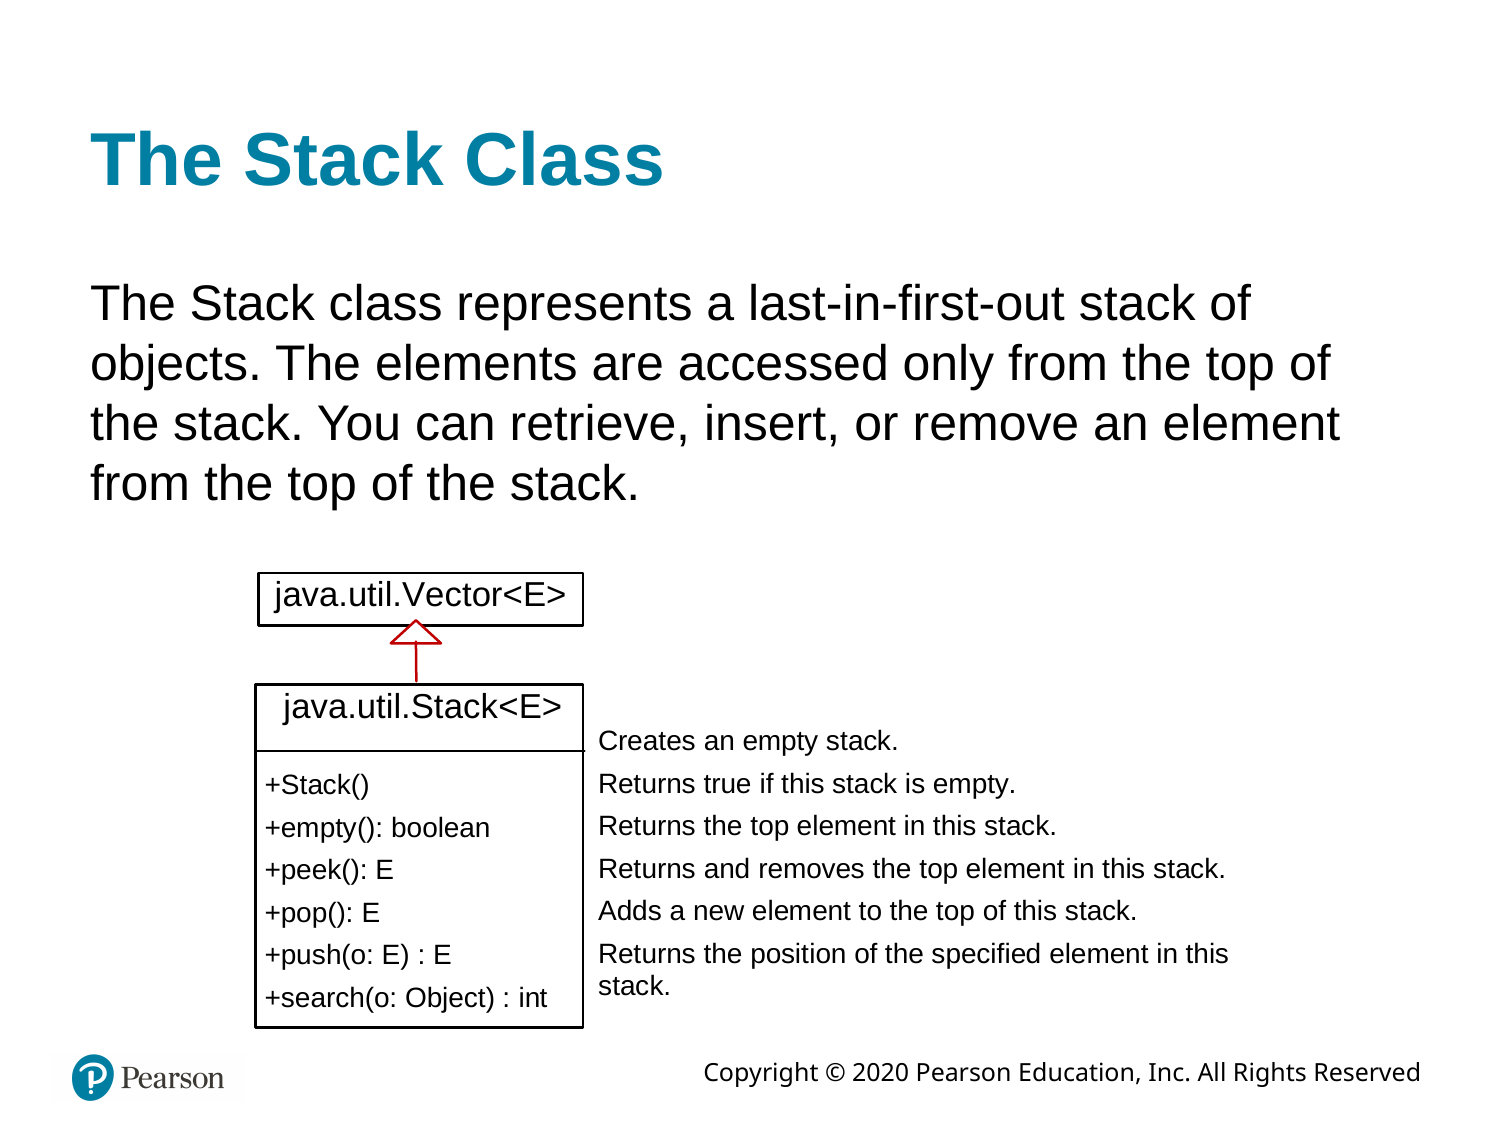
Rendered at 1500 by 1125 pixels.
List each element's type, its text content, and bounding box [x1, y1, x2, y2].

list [237, 540, 1263, 1044]
list The Stack class represents a last-in-first-out stack of objects. The elements are accessed only from the top of the stack. You can retrieve, insert, or remove an element from the top of the stack. [75, 255, 1425, 524]
picture [51, 1053, 245, 1102]
title The Stack Class [75, 35, 1425, 216]
